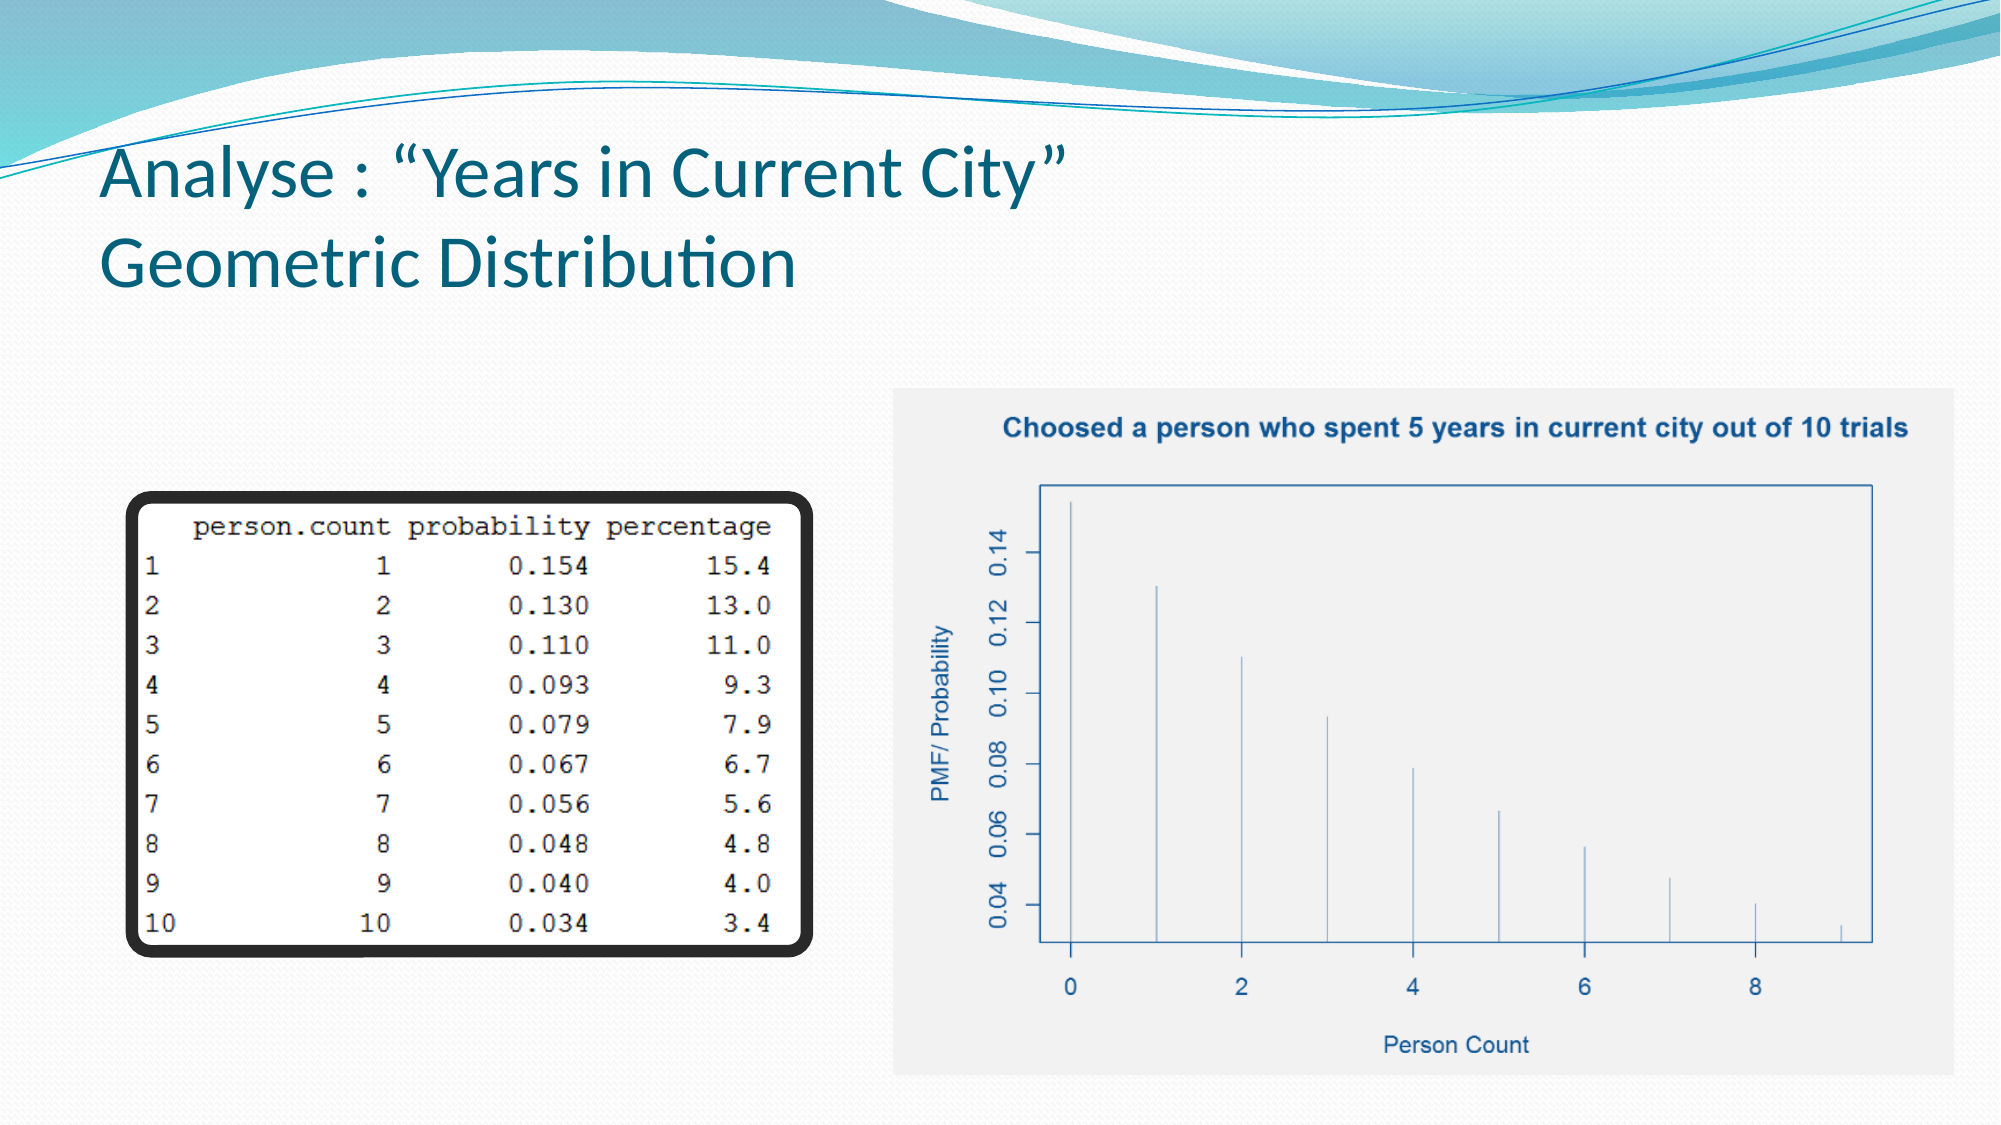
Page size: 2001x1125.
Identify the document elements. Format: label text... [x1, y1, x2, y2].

title Analyse : “Years in Current City” Geometric Distribution [99, 115, 1900, 303]
picture [131, 497, 808, 952]
picture [893, 388, 1955, 1075]
